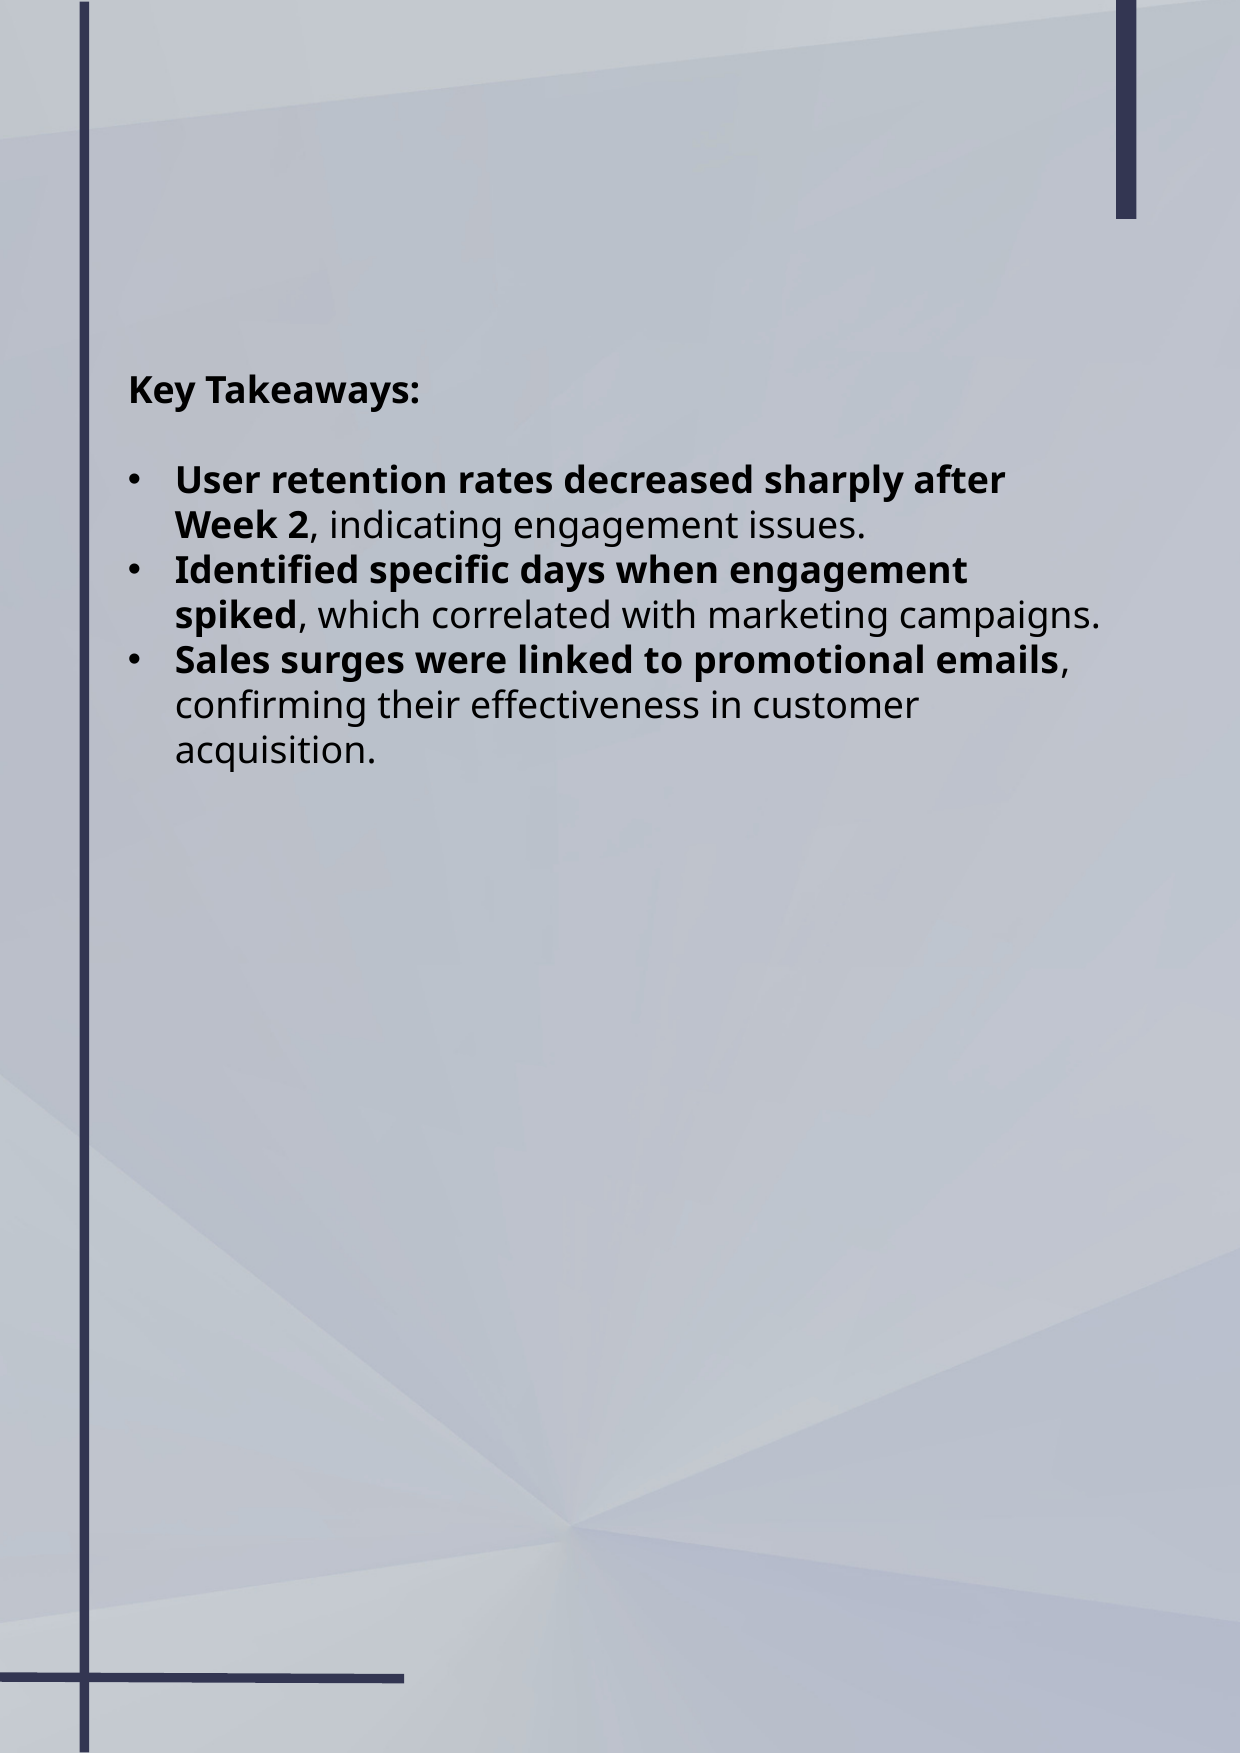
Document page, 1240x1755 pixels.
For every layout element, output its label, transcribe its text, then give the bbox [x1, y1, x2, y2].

text_box Key Takeaways: User retention rates decreased sharply after Week 2, indicating engagement issues. Identified specific days when engagement spiked, which correlated with marketing campaigns. Sales surges were linked to promotional emails, confirming their effectiveness in customer acquisition. [113, 358, 1127, 779]
text_box [0, 0, 1240, 1753]
